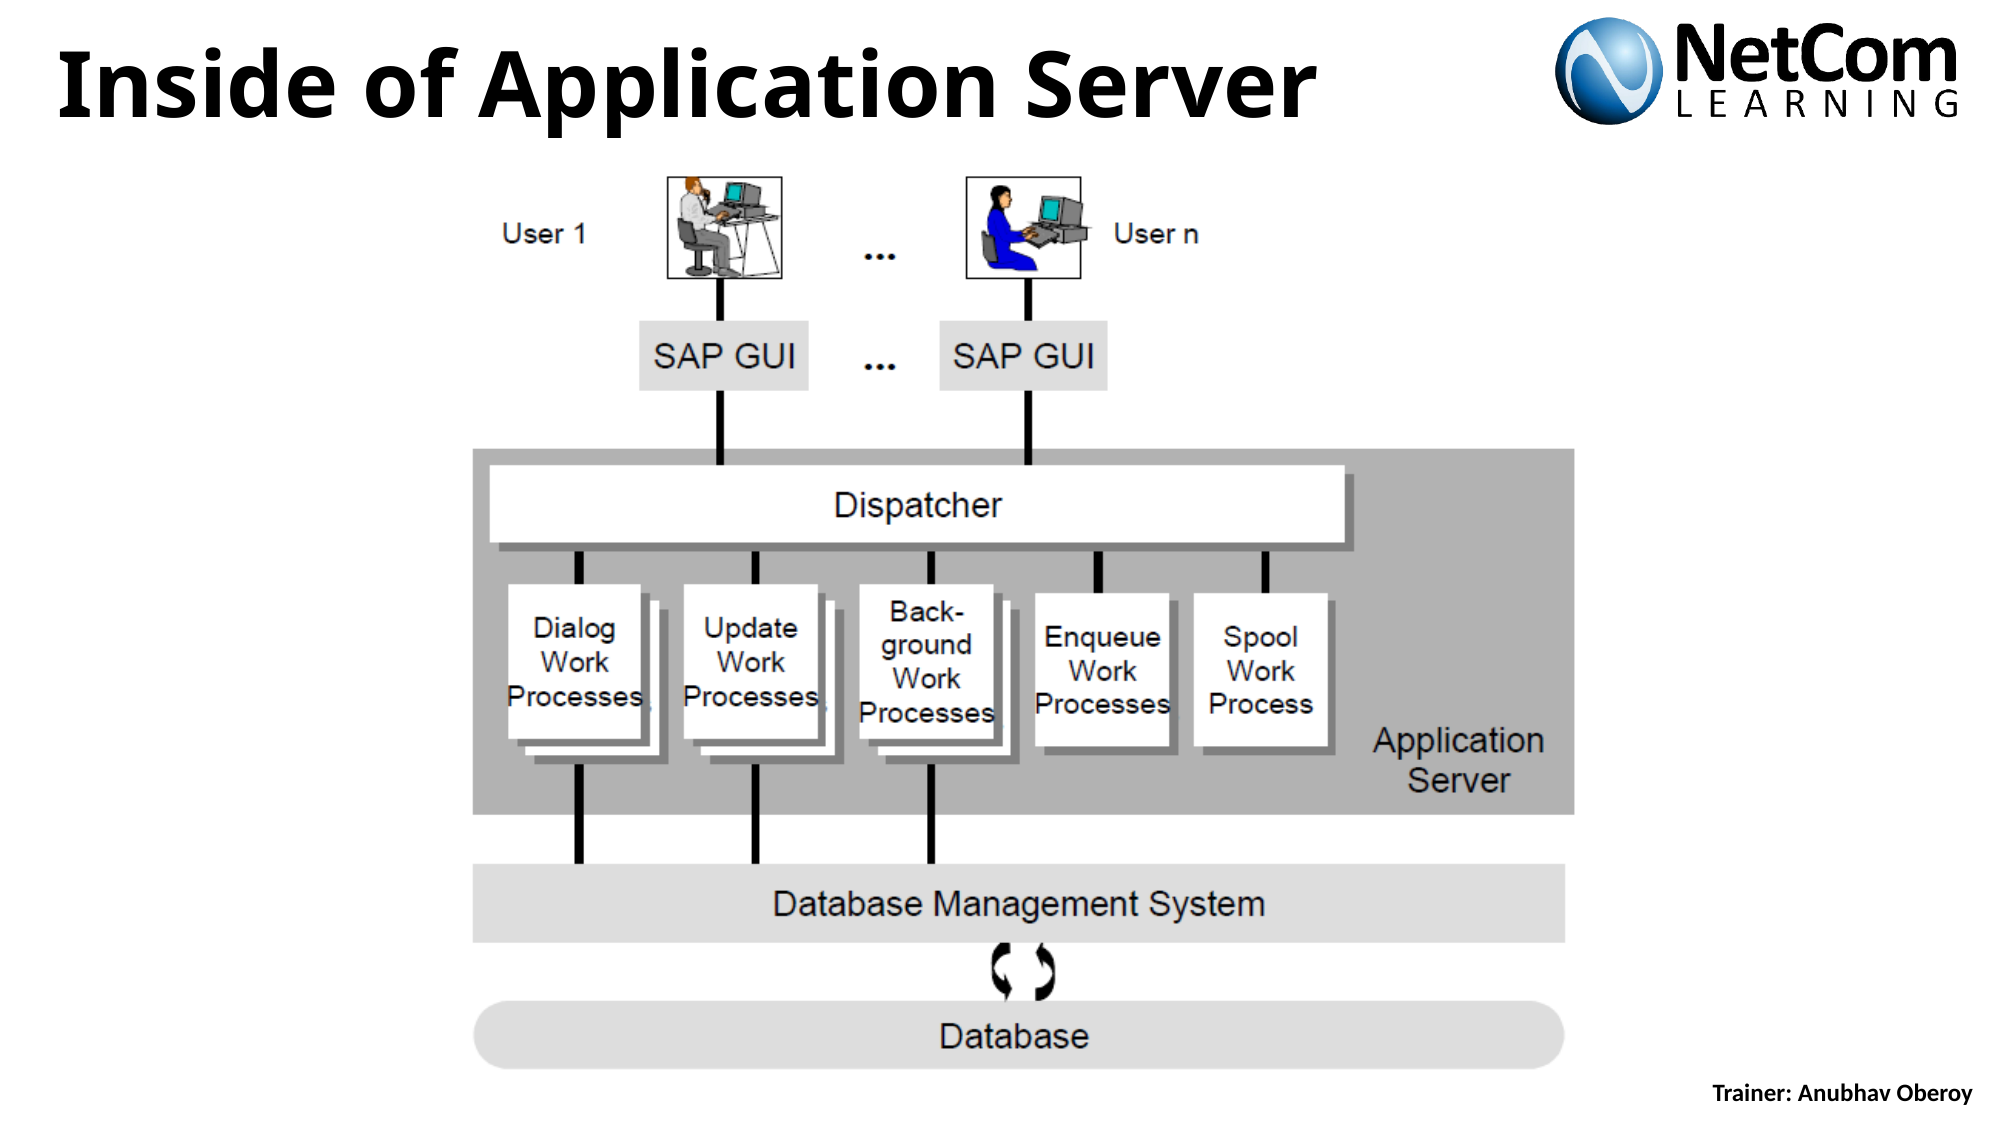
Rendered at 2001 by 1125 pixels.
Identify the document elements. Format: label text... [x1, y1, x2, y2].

footer Trainer: Anubhav Oberoy [1660, 1074, 2000, 1108]
picture [393, 138, 1641, 1072]
text_box Inside of Application Server [42, 30, 1896, 148]
picture [1555, 17, 1958, 125]
